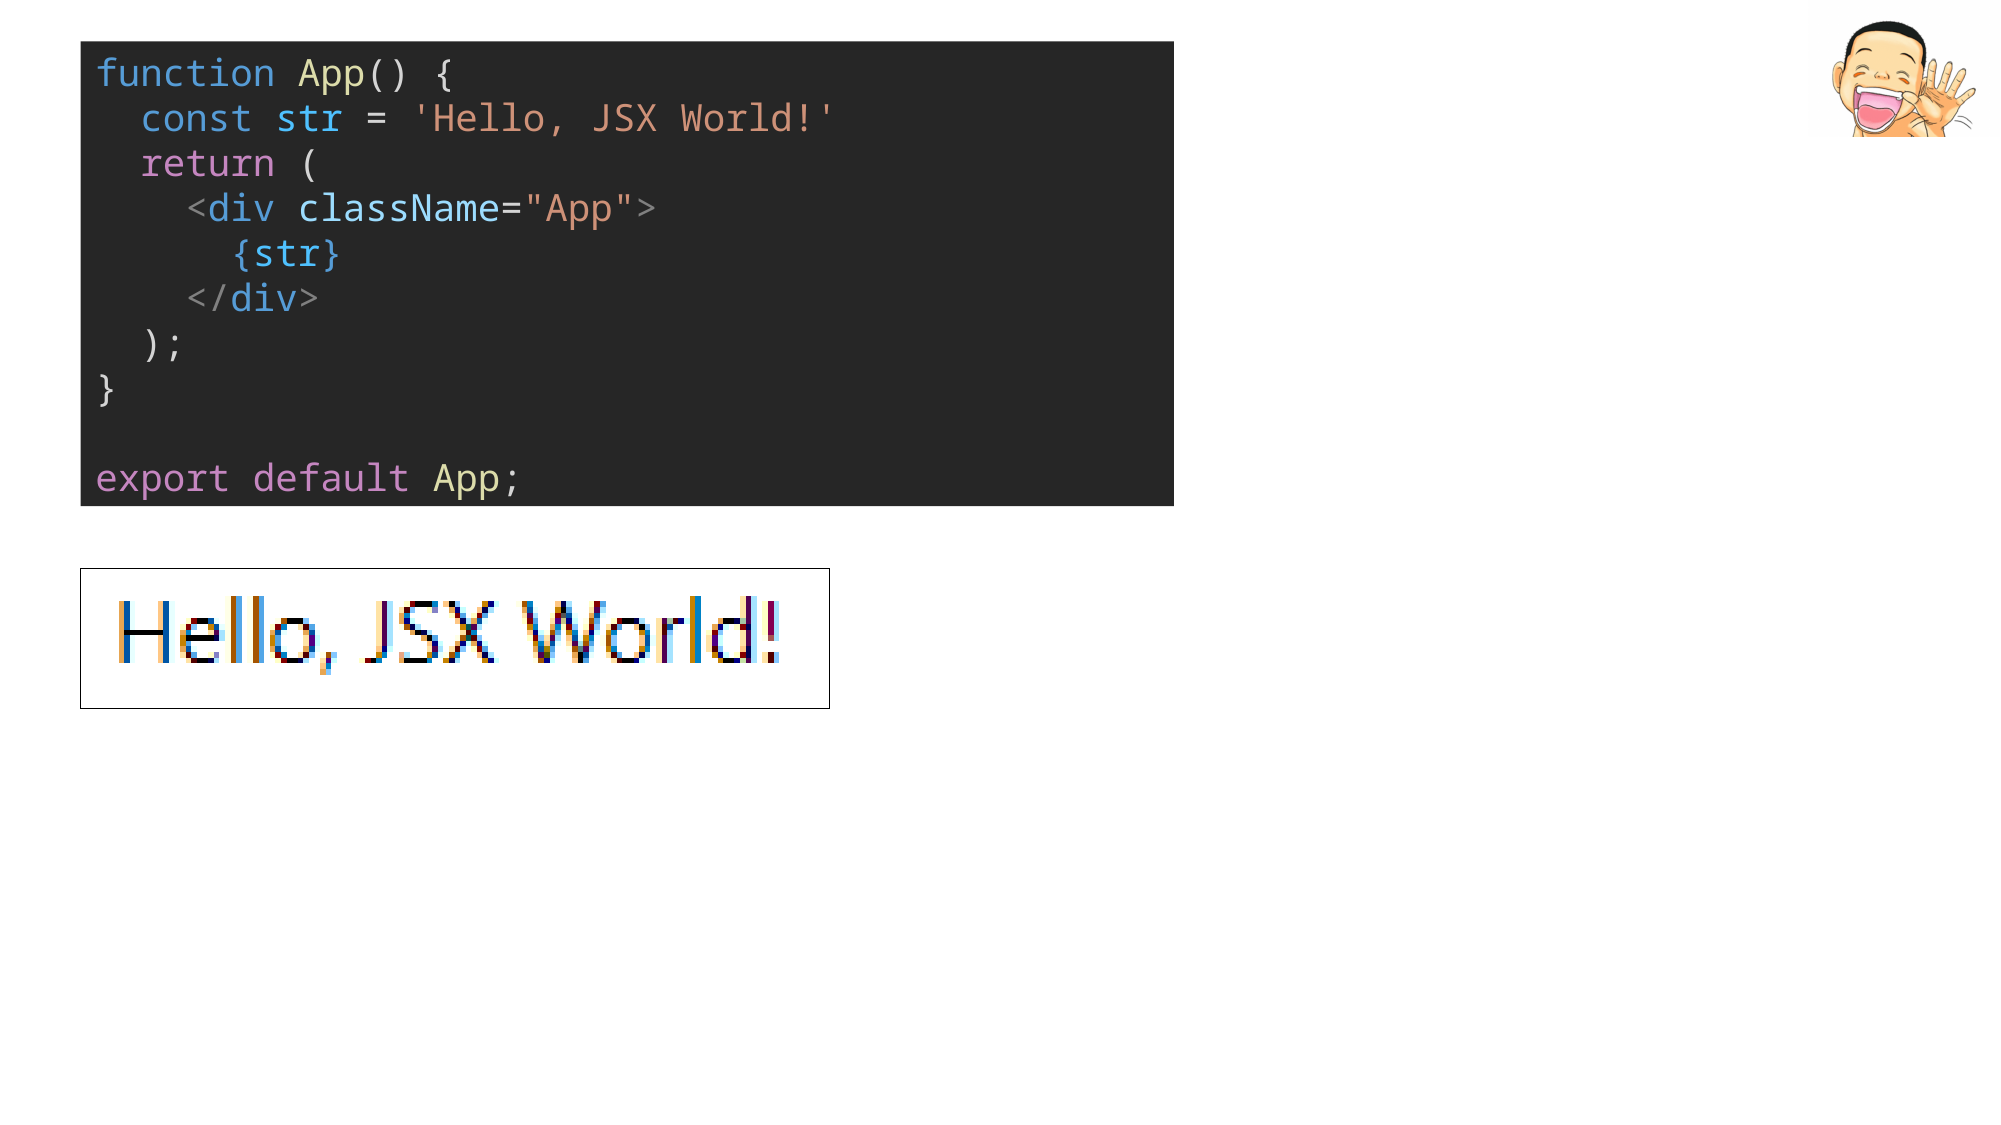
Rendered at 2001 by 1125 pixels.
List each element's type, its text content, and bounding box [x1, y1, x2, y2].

text_box function App() { const str = 'Hello, JSX World!' return ( <div className="App"> {str} </div> ); } export default App; [80, 41, 1174, 507]
picture [80, 568, 830, 709]
picture [1808, 0, 2000, 137]
